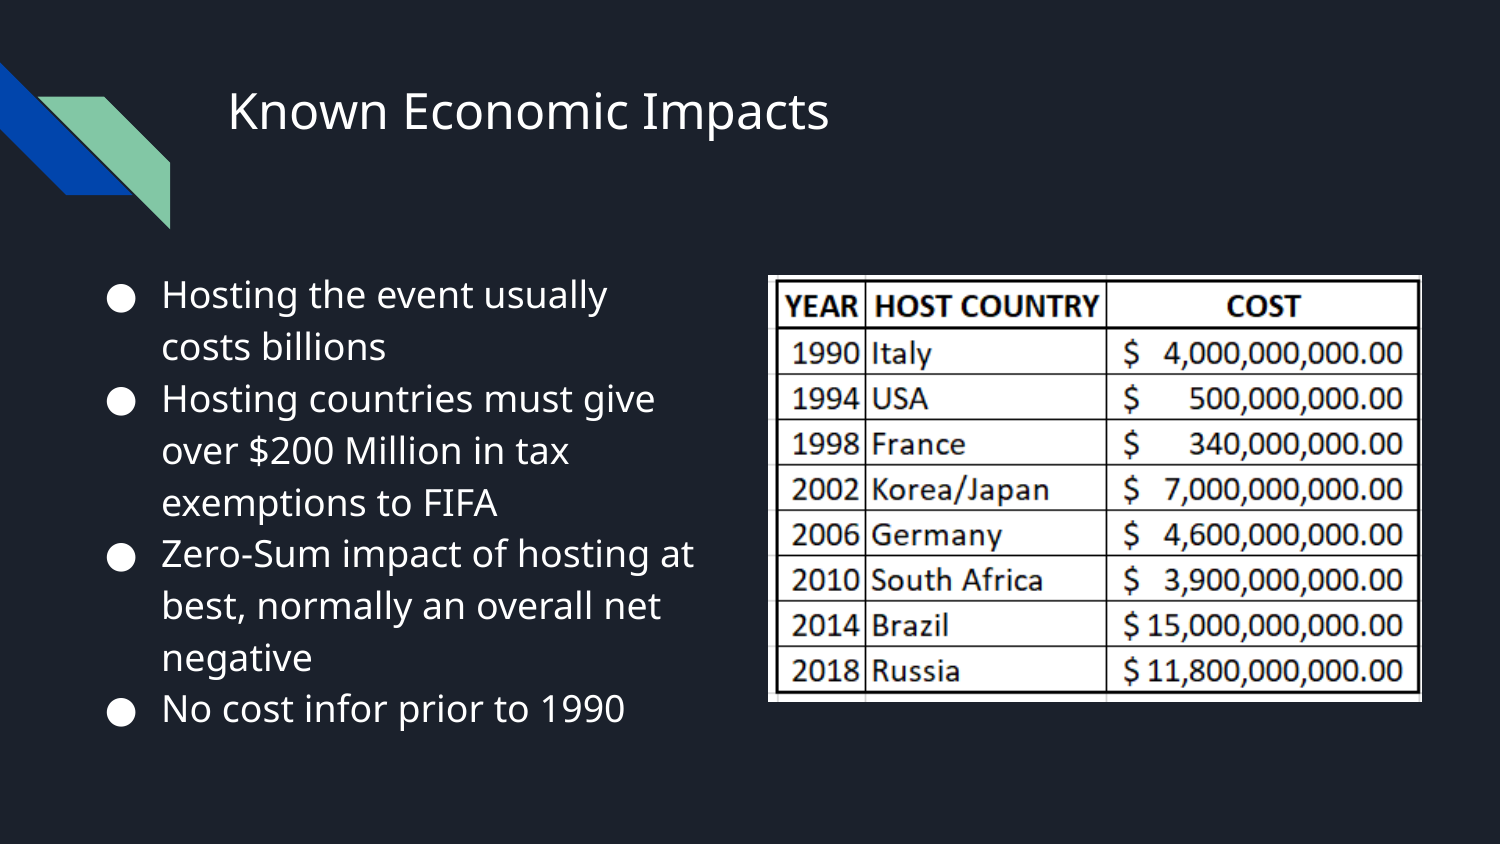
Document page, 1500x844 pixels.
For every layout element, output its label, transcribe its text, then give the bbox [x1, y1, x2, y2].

list Hosting the event usually costs billions Hosting countries must give over $200 Million in tax exemptions to FIFA Zero-Sum impact of hosting at best, normally an overall net negative No cost infor prior to 1990 [70, 249, 719, 728]
picture [768, 275, 1422, 703]
title Known Economic Impacts [212, 64, 1368, 215]
